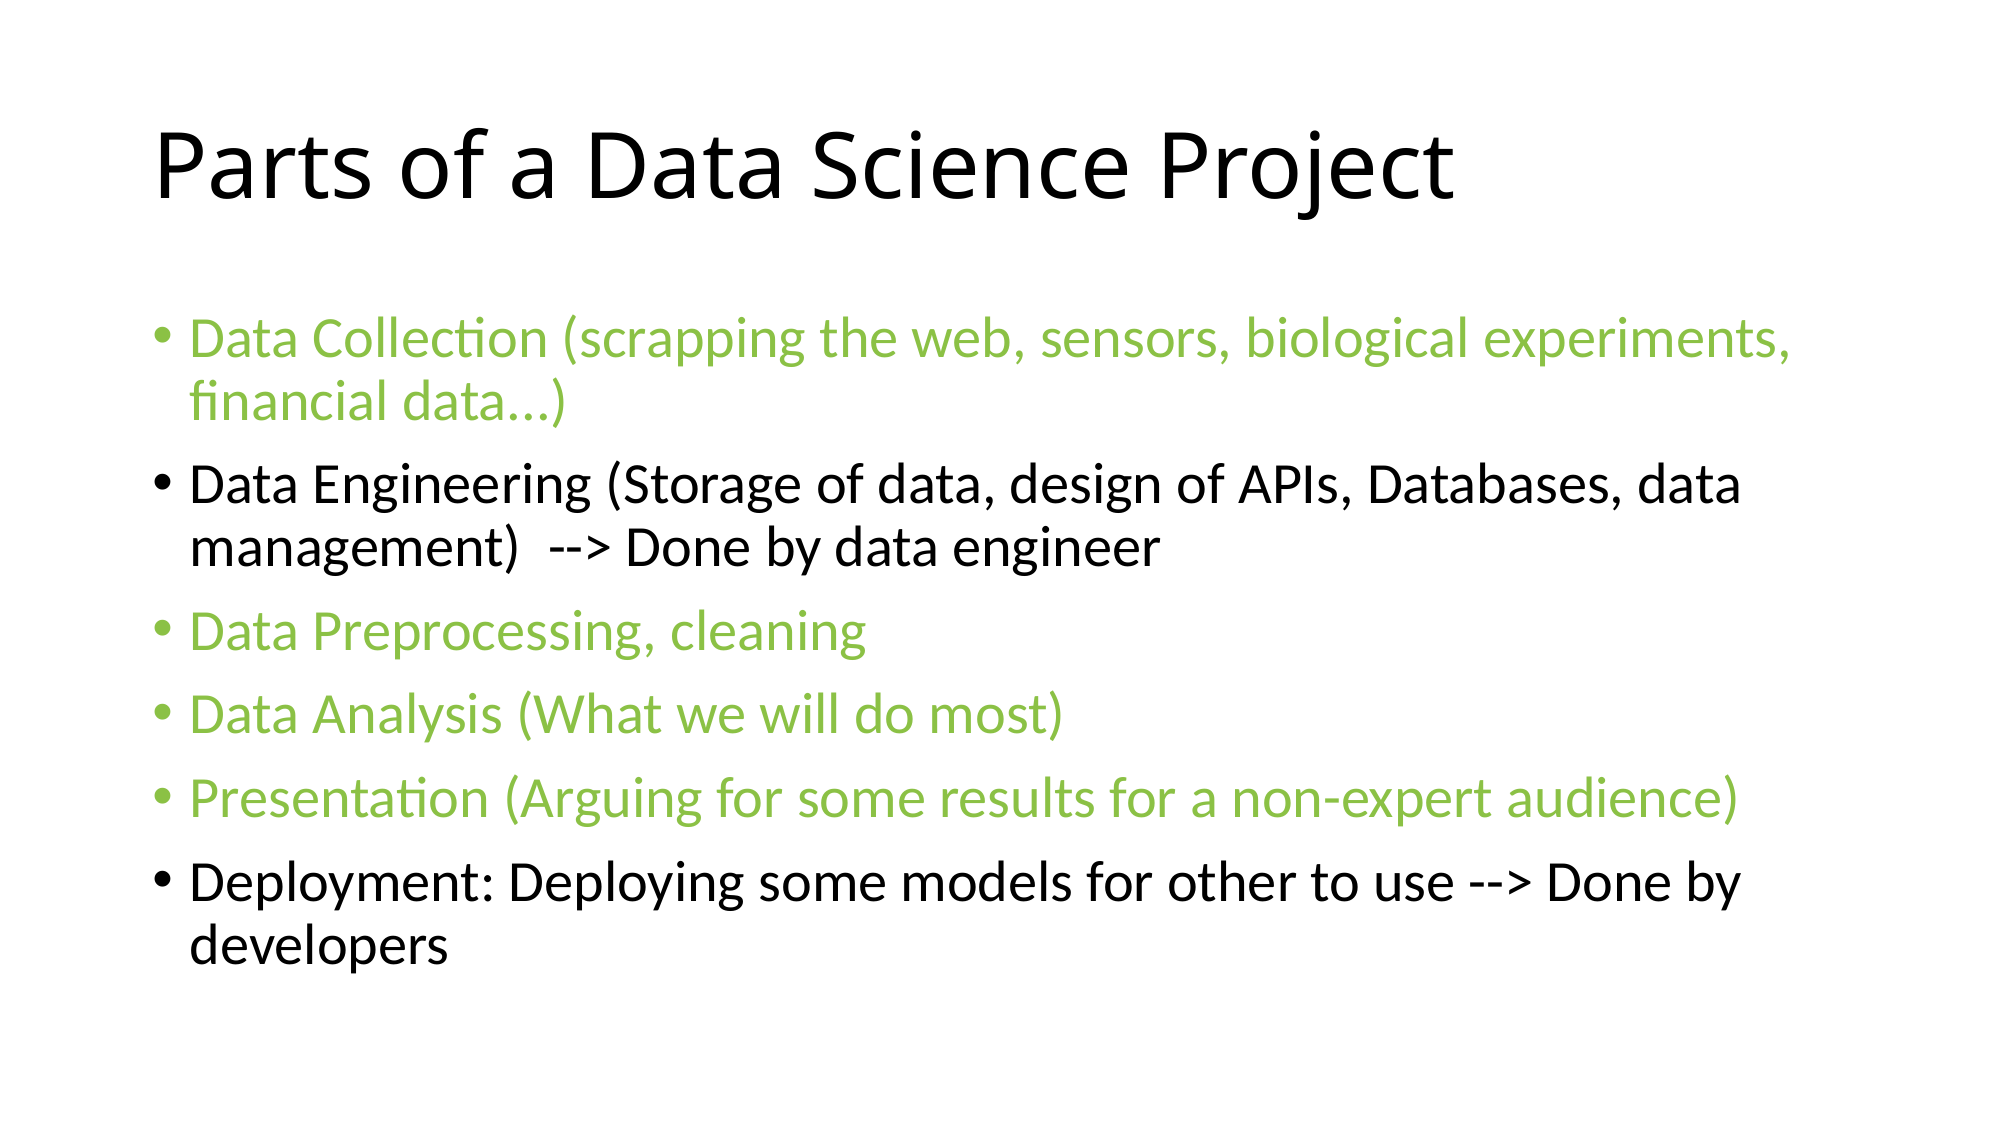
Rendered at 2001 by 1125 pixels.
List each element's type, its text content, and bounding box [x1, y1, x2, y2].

list Data Collection (scrapping the web, sensors, biological experiments, financial data...) Data Engineering (Storage of data, design of APIs, Databases, data management) --> Done by data engineer Data Preprocessing, cleaning Data Analysis (What we will do most) Presentation (Arguing for some results for a non-expert audience) Deployment: Deploying some models for other to use --> Done by developers [137, 299, 1863, 1014]
title Parts of a Data Science Project [137, 59, 1863, 278]
